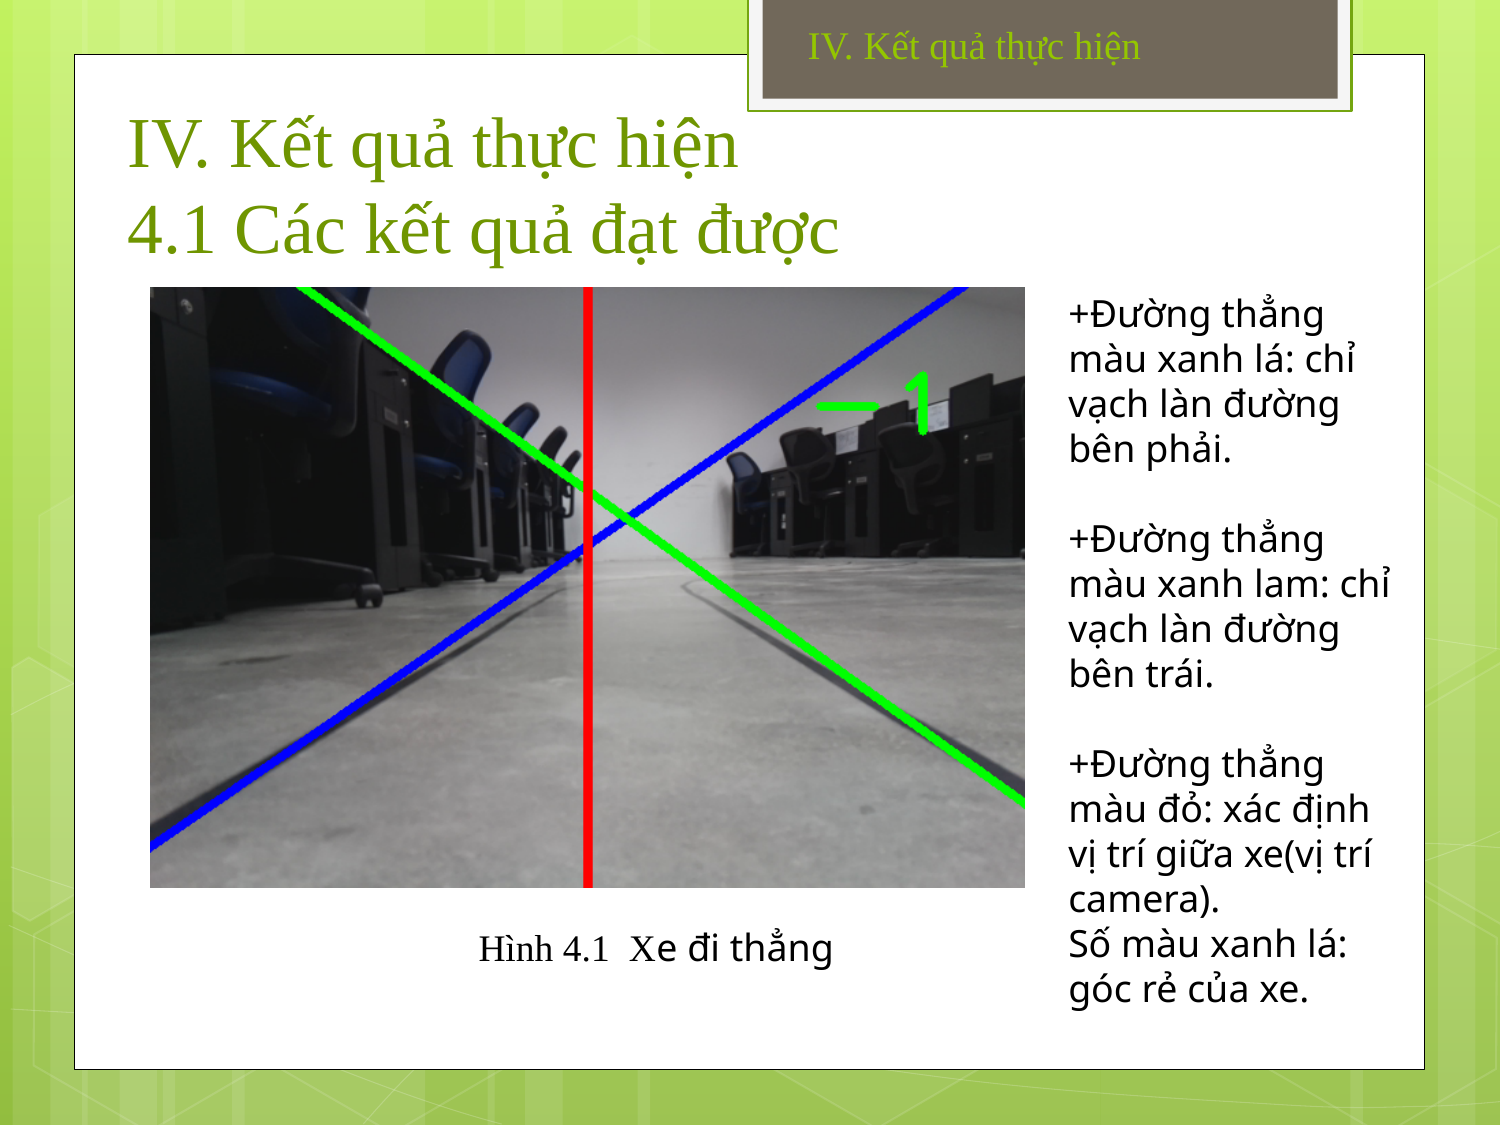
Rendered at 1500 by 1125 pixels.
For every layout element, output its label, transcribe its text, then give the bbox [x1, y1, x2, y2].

text_box Hình 4.1 Xe đi thẳng [187, 916, 1053, 1022]
text_box IV. Kết quả thực hiện [792, 12, 1325, 75]
text_box +Đường thẳng màu xanh lá: chỉ vạch làn đường bên phải. +Đường thẳng màu xanh lam: chỉ vạch làn đường bên trái. +Đường thẳng màu đỏ: xác định vị trí giữa xe(vị trí camera). Số màu xanh lá: góc rẻ của xe. [1053, 282, 1416, 1063]
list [149, 287, 1026, 888]
title IV. Kết quả thực hiện 4.1 Các kết quả đạt được [112, 87, 1265, 275]
